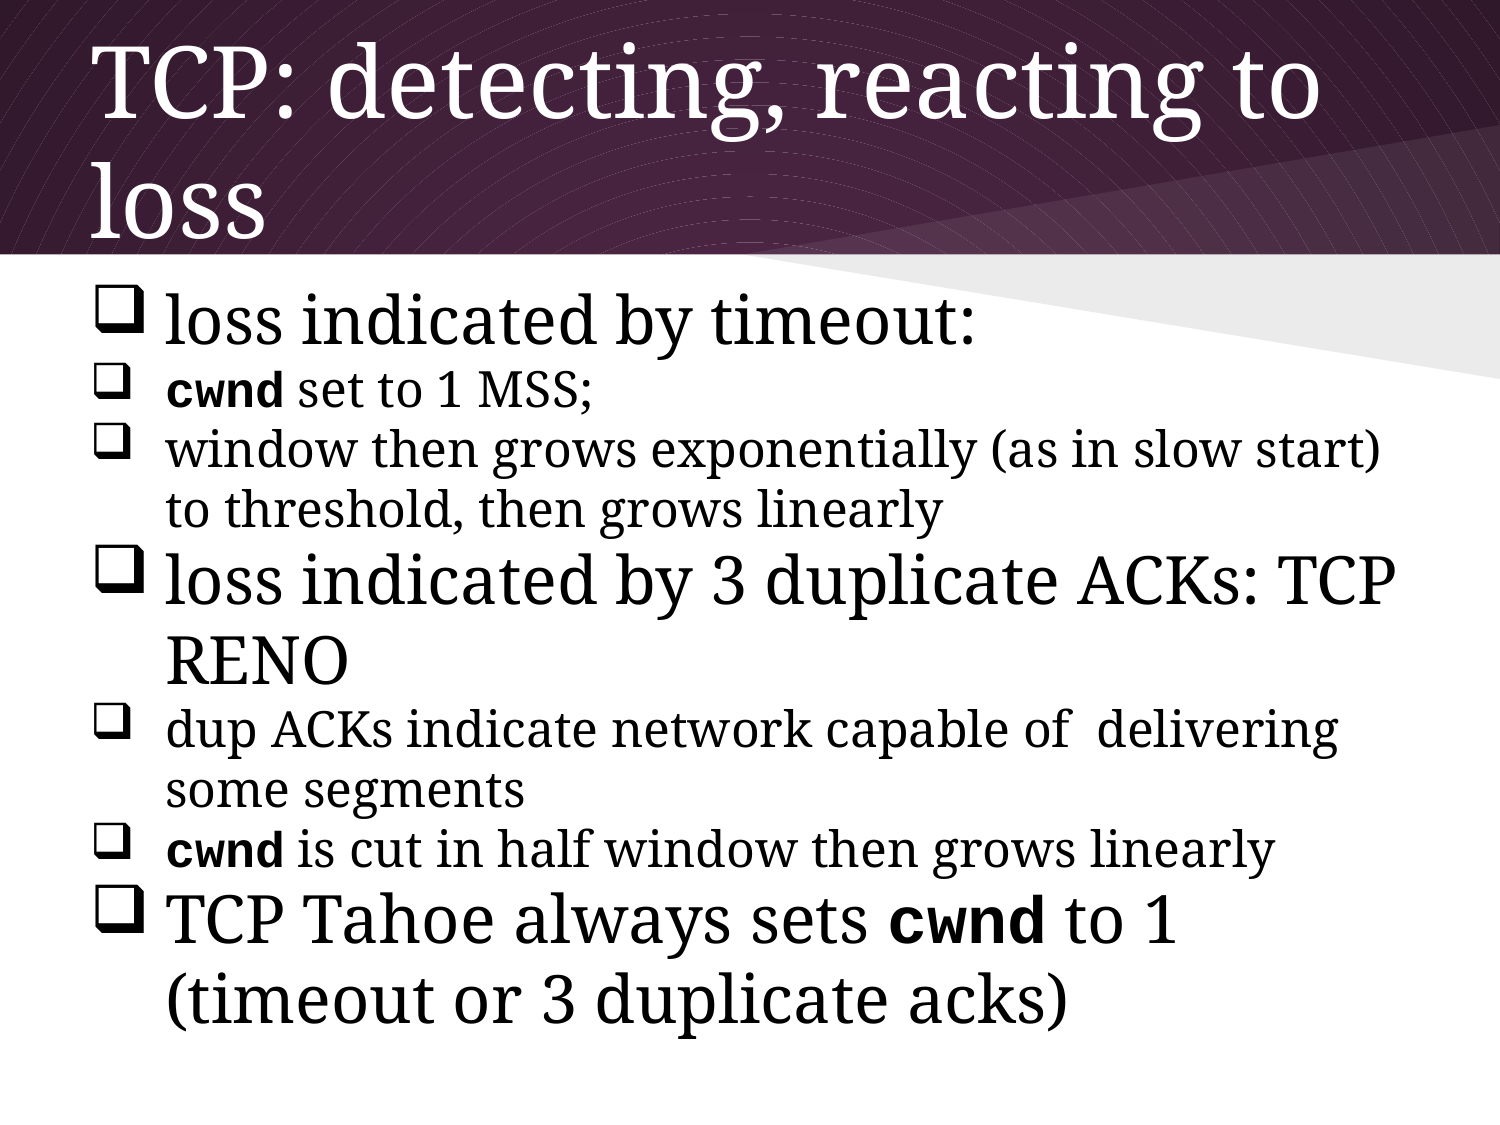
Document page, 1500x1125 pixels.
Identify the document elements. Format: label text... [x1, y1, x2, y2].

title TCP: detecting, reacting to loss [75, 45, 1500, 233]
list loss indicated by timeout: cwnd set to 1 MSS; window then grows exponentially (as in slow start) to threshold, then grows linearly loss indicated by 3 duplicate ACKs: TCP RENO dup ACKs indicate network capable of delivering some segments cwnd is cut in half window then grows linearly TCP Tahoe always sets cwnd to 1 (timeout or 3 duplicate acks) [75, 262, 1425, 1078]
